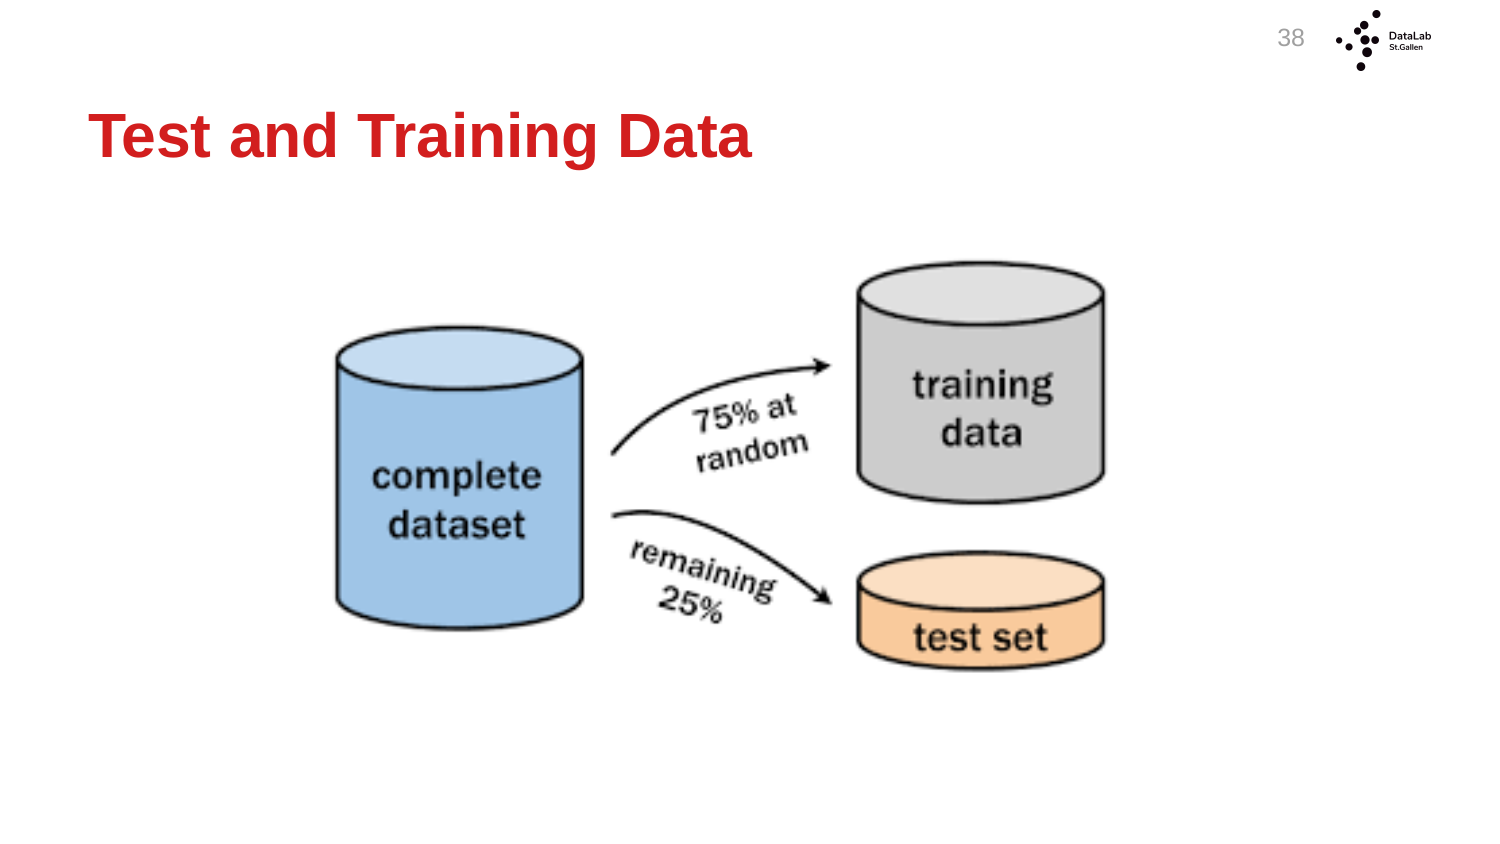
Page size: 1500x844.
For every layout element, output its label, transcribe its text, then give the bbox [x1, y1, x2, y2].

slide_number ‹#› [1246, 20, 1306, 52]
picture [1336, 10, 1431, 71]
title Test and Training Data [73, 91, 1431, 207]
picture [323, 227, 1120, 689]
